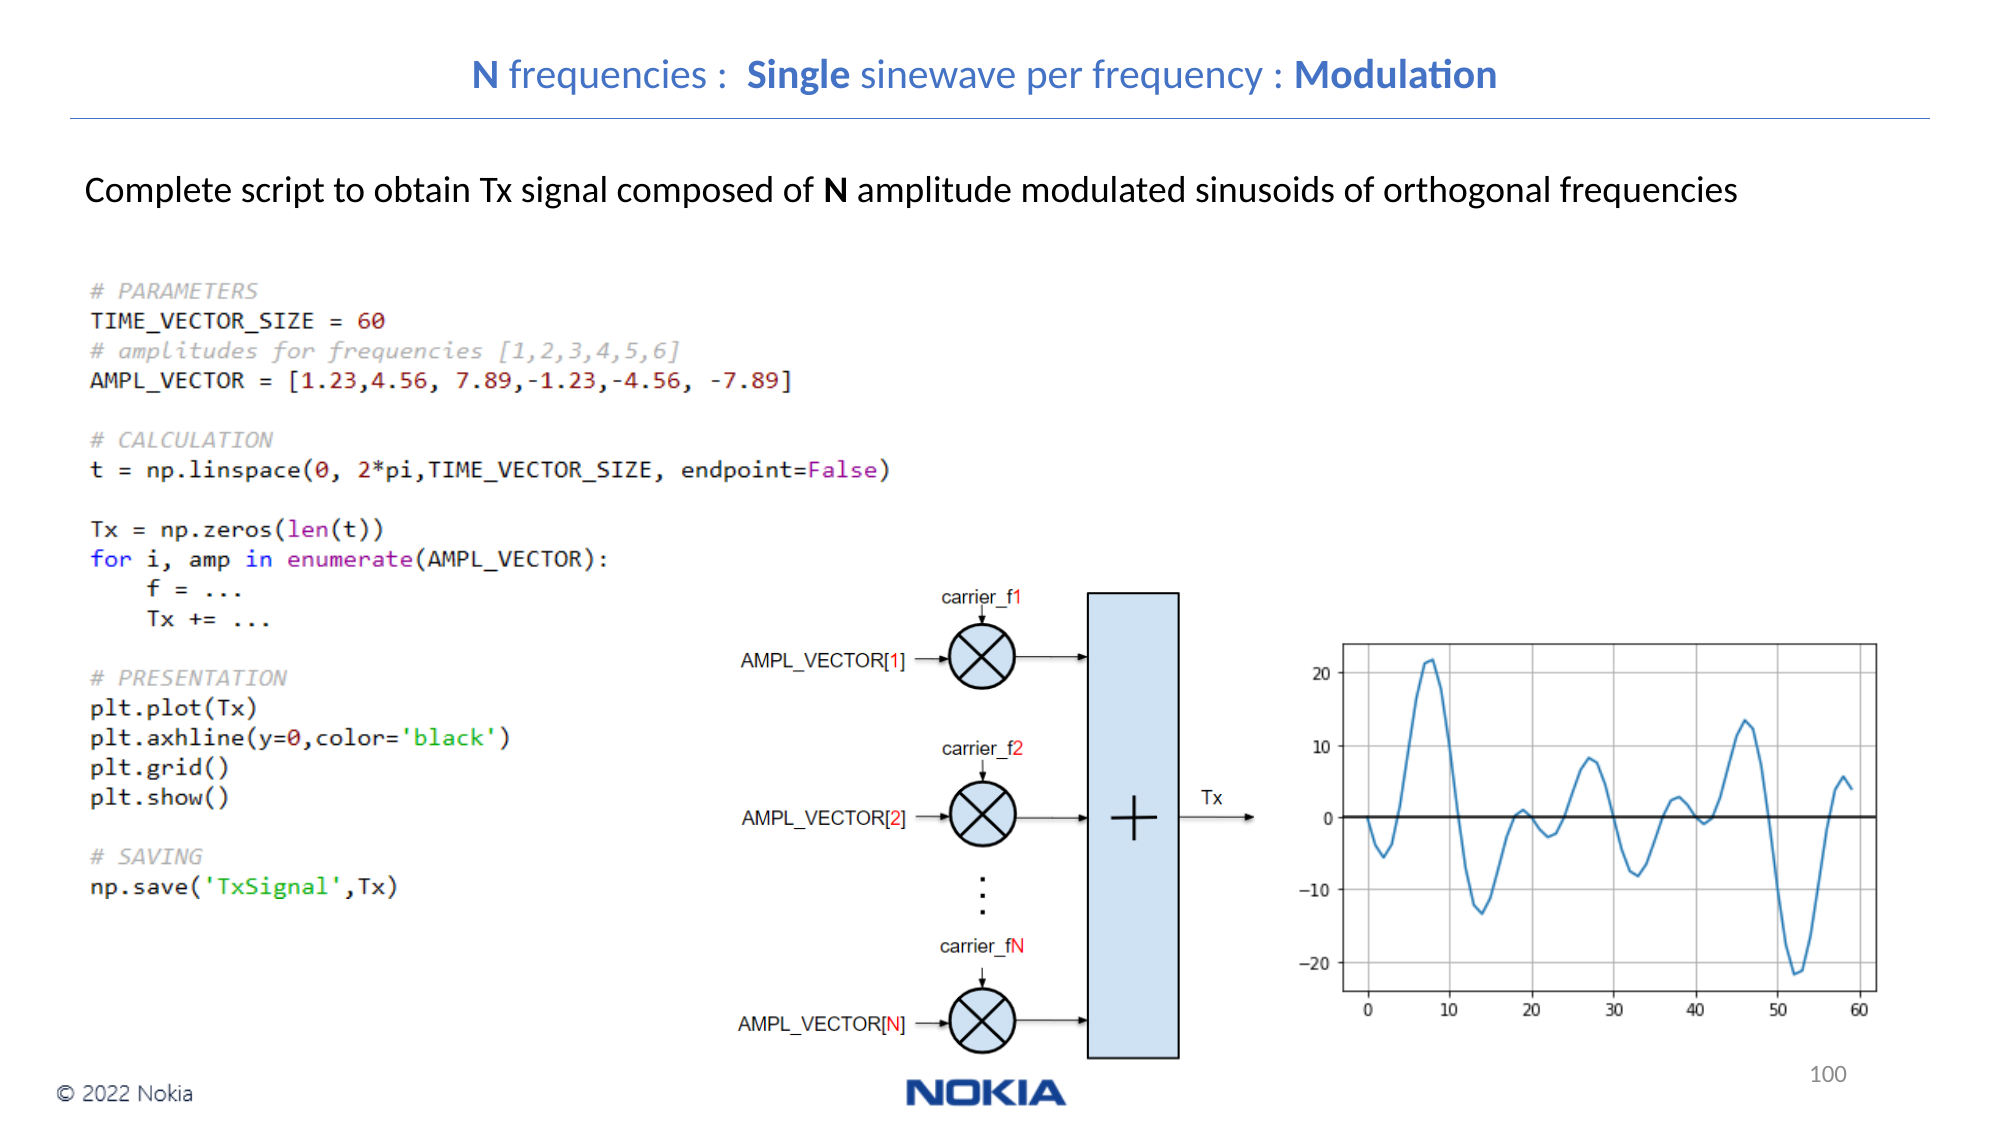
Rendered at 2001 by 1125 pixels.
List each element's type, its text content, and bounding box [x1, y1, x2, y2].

text_box N frequencies : Single sinewave per frequency : Modulation [55, 35, 1915, 104]
picture [36, 274, 1255, 1111]
text_box Complete script to obtain Tx signal composed of N amplitude modulated sinusoids of orthogonal frequencies [70, 157, 1775, 218]
picture [1287, 634, 1887, 1029]
slide_number 100 [1412, 1042, 1863, 1103]
